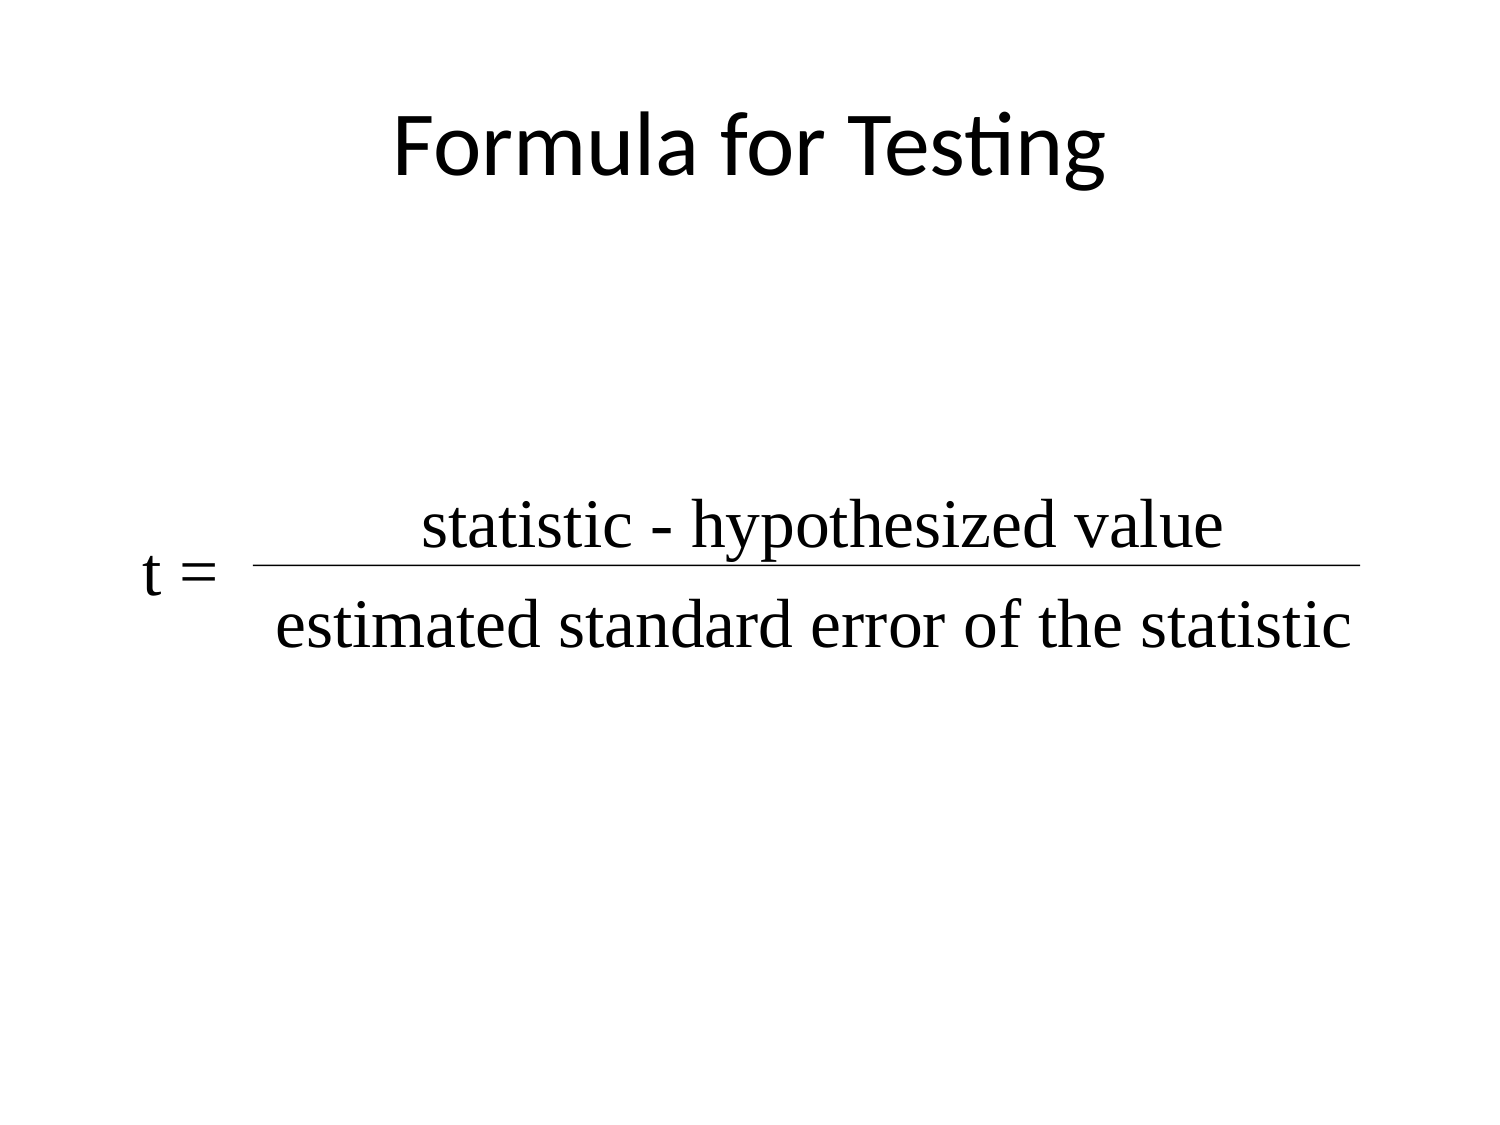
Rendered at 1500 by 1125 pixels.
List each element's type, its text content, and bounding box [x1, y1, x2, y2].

title Formula for Testing [75, 45, 1425, 233]
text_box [127, 453, 1392, 663]
